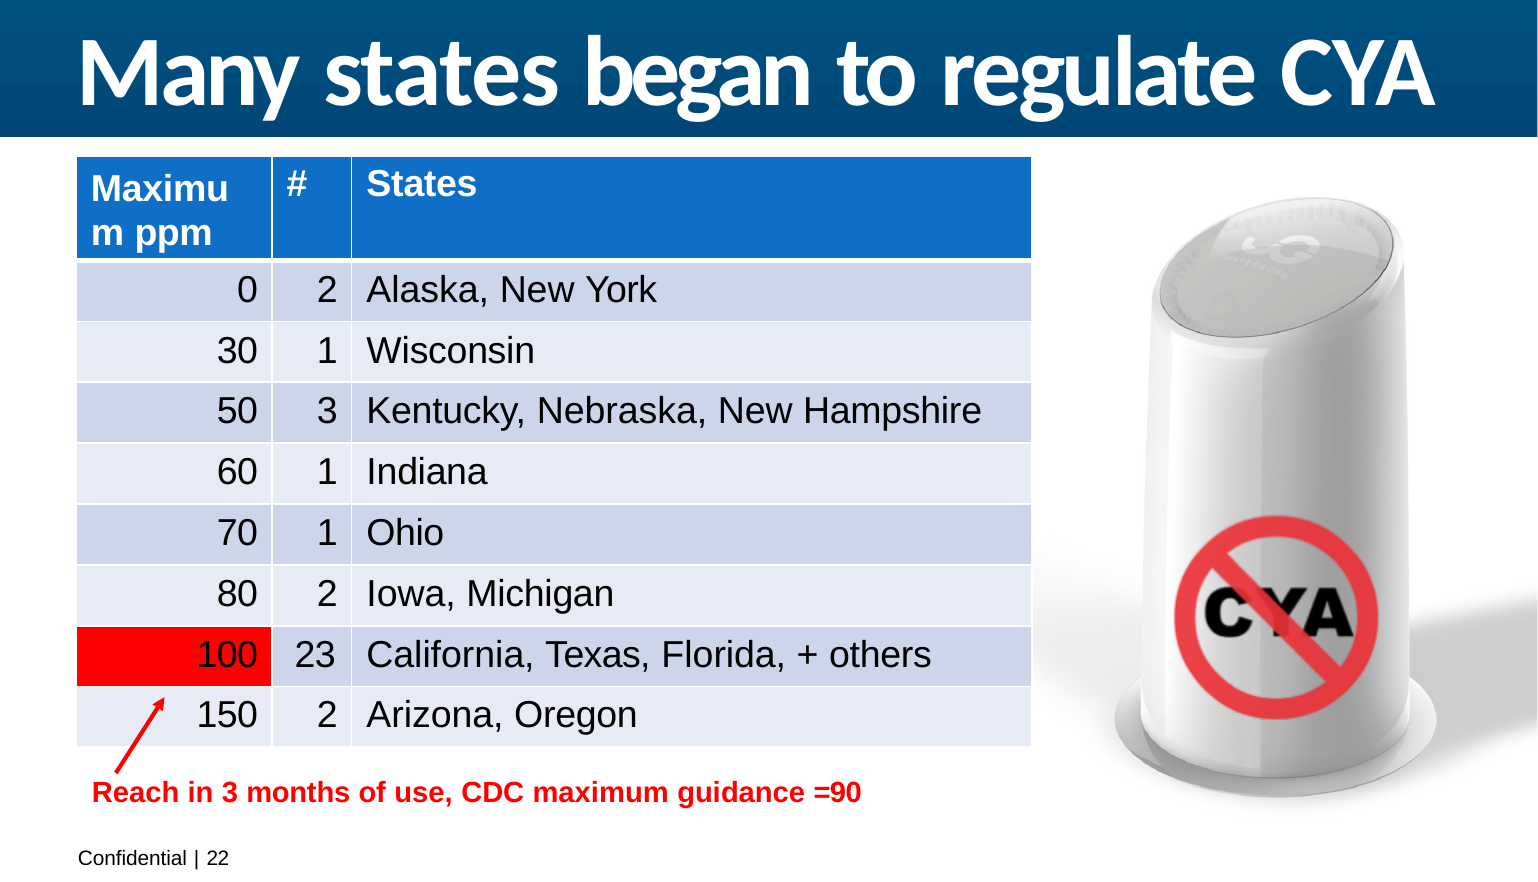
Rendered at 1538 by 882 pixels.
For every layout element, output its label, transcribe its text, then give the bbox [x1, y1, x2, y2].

table_cell 70 [77, 505, 271, 564]
table_cell 30 [77, 322, 271, 381]
table_cell Ohio [352, 505, 936, 564]
table_cell Kentucky, Nebraska, New Hampshire [352, 383, 936, 442]
table_cell 100 [77, 627, 271, 686]
table_cell 1 [273, 505, 351, 564]
table_cell California, Texas, Florida, + others [352, 627, 936, 686]
table_cell 2 [273, 566, 351, 625]
table_cell 80 [77, 566, 271, 625]
table_cell 23 [273, 627, 351, 686]
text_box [941, 195, 1538, 822]
table_cell Indiana [352, 444, 936, 503]
table_cell Iowa, Michigan [352, 566, 936, 625]
table_cell 2 [273, 687, 351, 746]
table_cell 60 [77, 444, 271, 503]
table_cell 0 [77, 263, 271, 321]
text_box Reach in 3 months of use, CDC maximum guidance =90 Confidential | 22 [75, 771, 863, 870]
table_cell 2 [273, 263, 351, 321]
table_header # [273, 157, 351, 258]
text_box [114, 697, 165, 775]
table_header States [352, 157, 1031, 258]
table_cell 50 [77, 383, 271, 442]
table_cell Alaska, New York [352, 263, 936, 321]
table_cell Wisconsin [352, 322, 936, 381]
table_cell 1 [273, 444, 351, 503]
title Many states began to regulate CYA [59, 3, 1478, 153]
table_header Maximu m ppm [77, 157, 271, 258]
table_cell Arizona, Oregon [352, 687, 936, 746]
picture [0, 0, 1538, 137]
table_cell 1 [273, 322, 351, 381]
table_cell 150 [77, 687, 271, 746]
table_cell 3 [273, 383, 351, 442]
